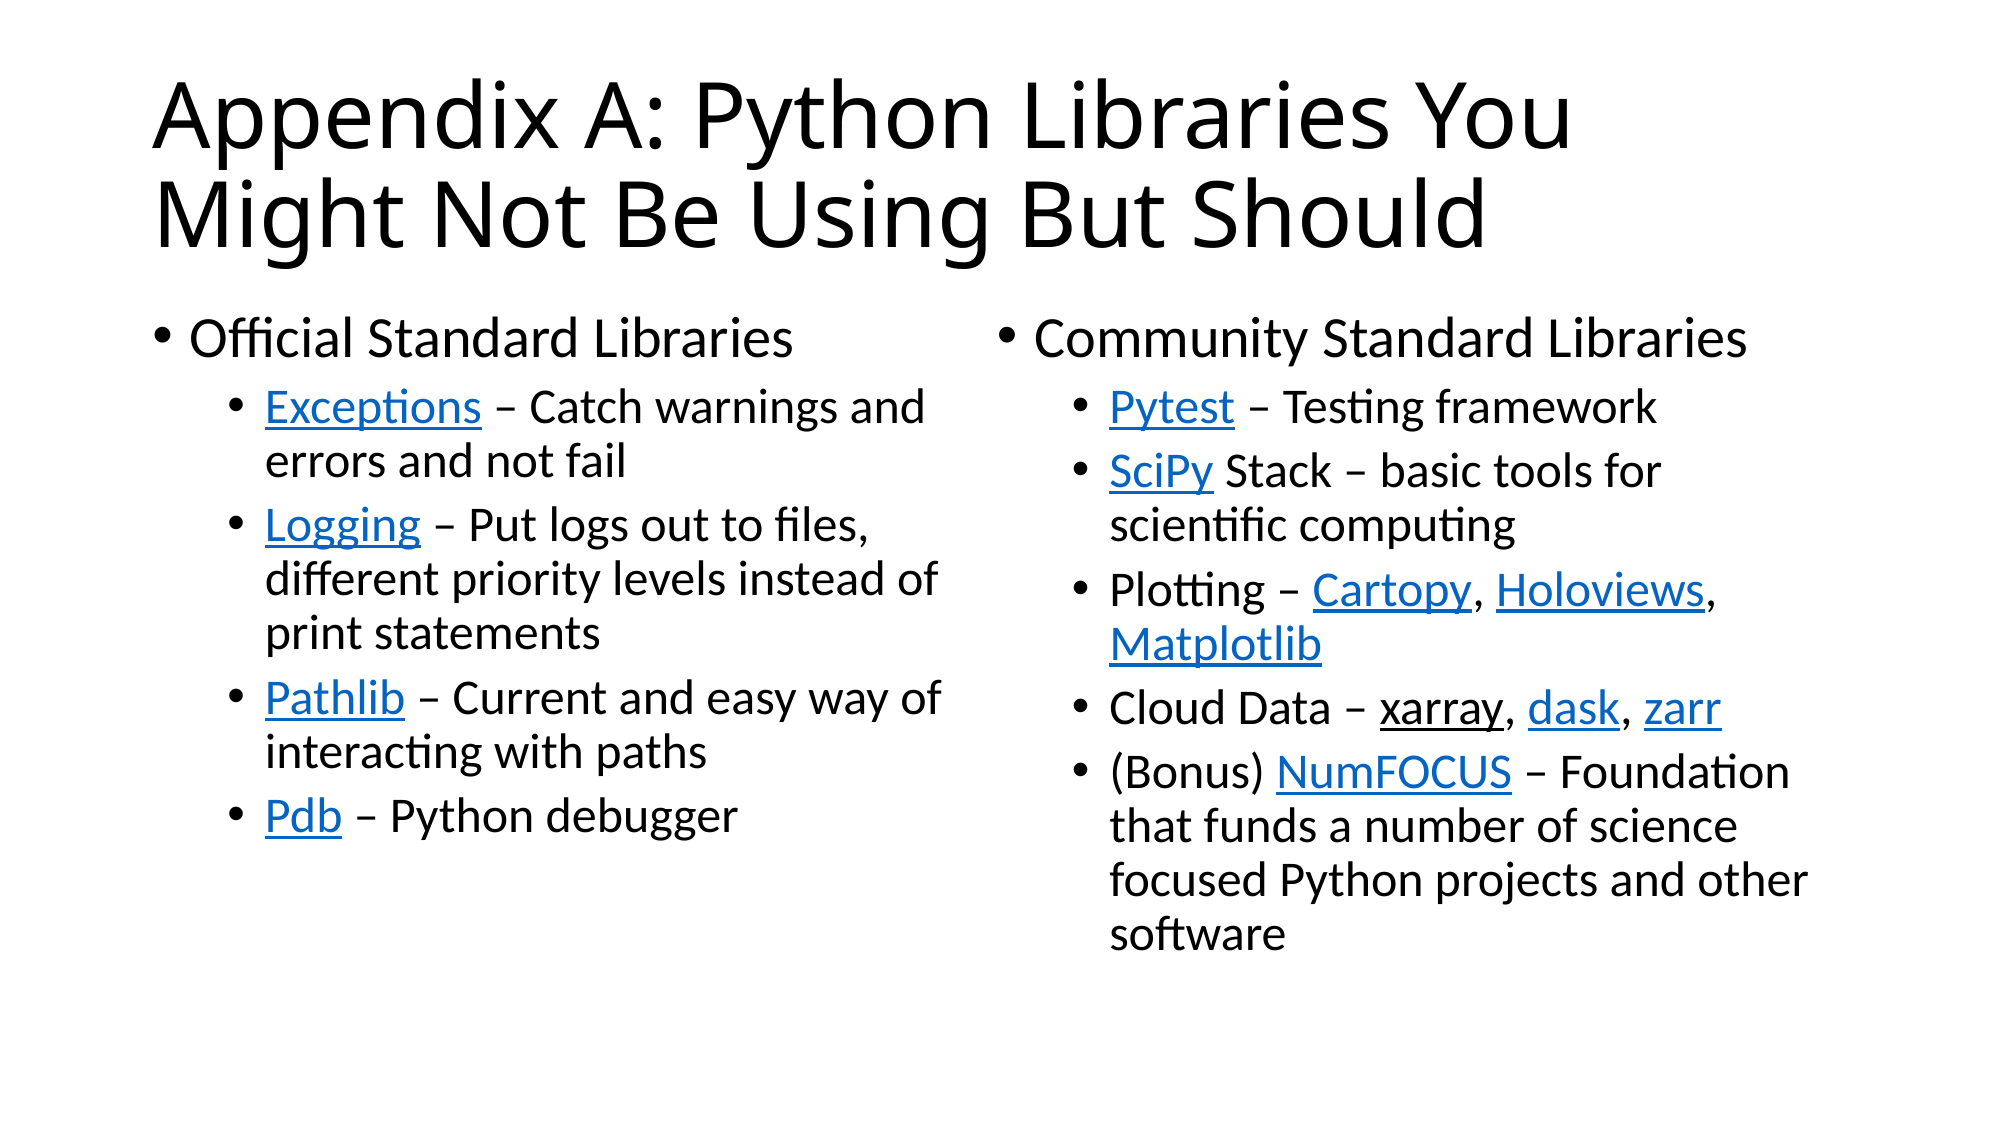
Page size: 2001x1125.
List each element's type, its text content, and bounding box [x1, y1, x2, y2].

title Appendix A: Python Libraries You Might Not Be Using But Should [137, 59, 1863, 278]
text_box Community Standard Libraries Pytest – Testing framework SciPy Stack – basic tools for scientific computing Plotting – Cartopy, Holoviews, Matplotlib Cloud Data – xarray, dask, zarr (Bonus) NumFOCUS – Foundation that funds a number of science focused Python projects and other software [981, 299, 1827, 1014]
list Official Standard Libraries Exceptions – Catch warnings and errors and not fail Logging – Put logs out to files, different priority levels instead of print statements Pathlib – Current and easy way of interacting with paths Pdb – Python debugger [137, 299, 981, 1014]
